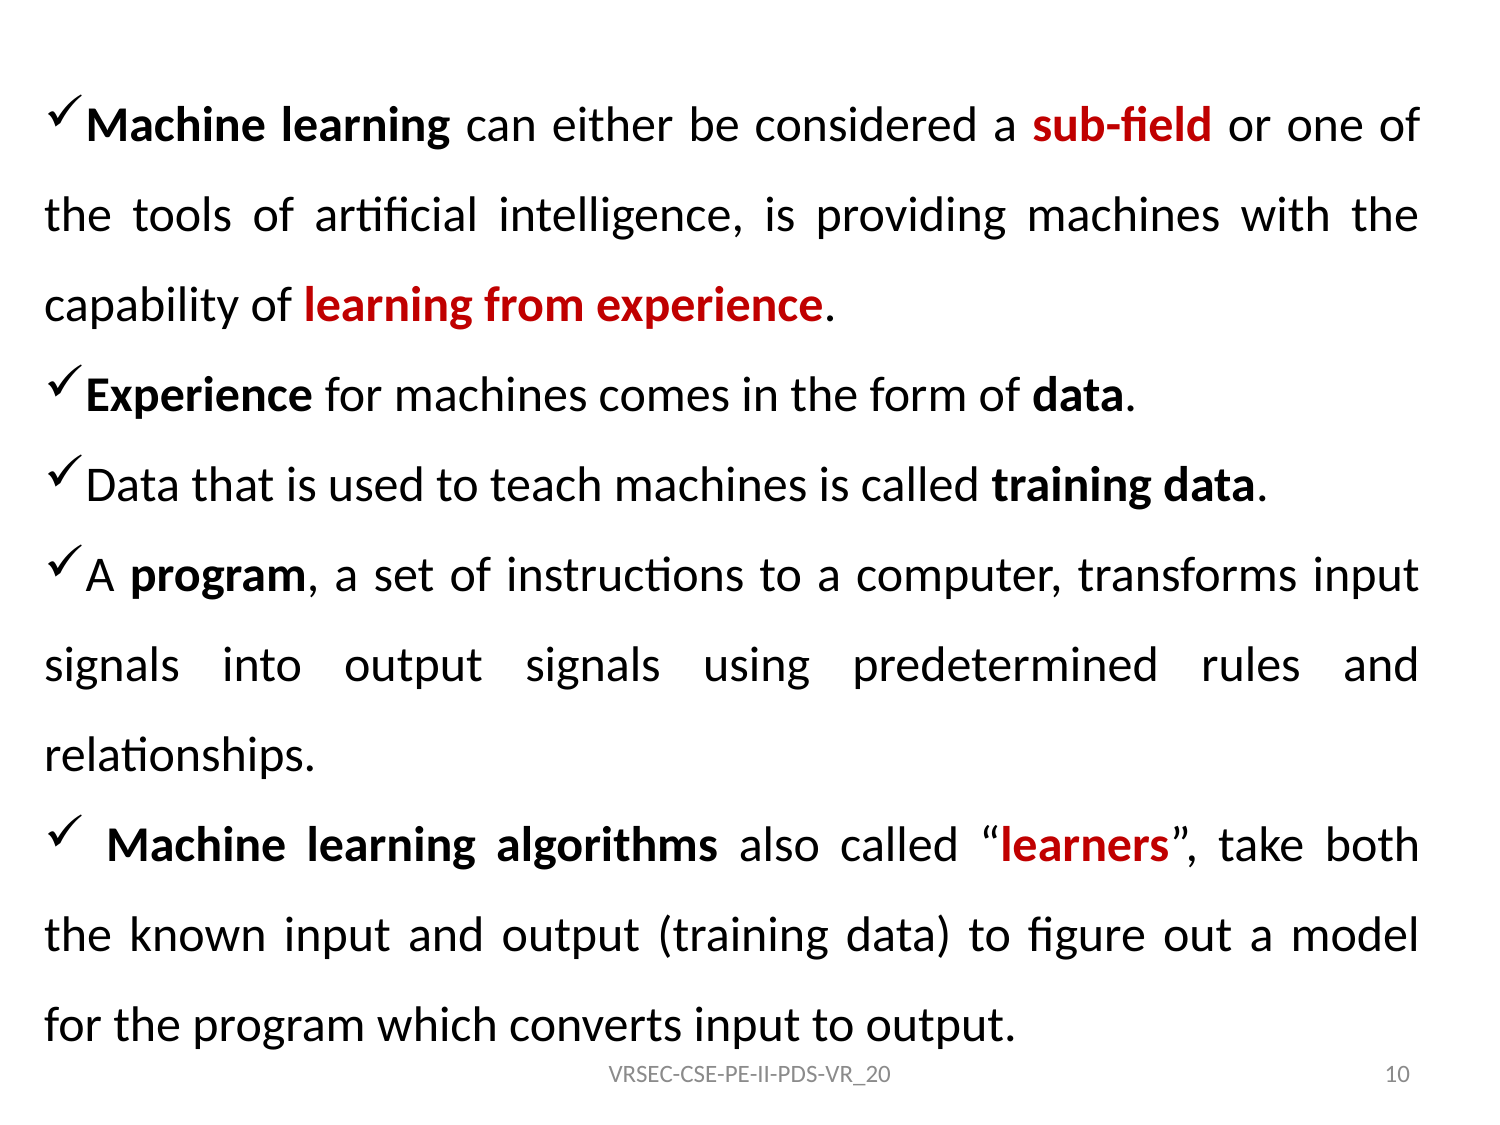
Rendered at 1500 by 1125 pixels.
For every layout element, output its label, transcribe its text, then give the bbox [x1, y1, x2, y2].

footer VRSEC-CSE-PE-II-PDS-VR_20 [512, 1060, 988, 1103]
slide_number 10 [1074, 1060, 1425, 1103]
text_box Machine learning can either be considered a sub-field or one of the tools of artificial intelligence, is providing machines with the capability of learning from experience. Experience for machines comes in the form of data. Data that is used to teach machines is called training data. A program, a set of instructions to a computer, transforms input signals into output signals using predetermined rules and relationships. Machine learning algorithms also called “learners”, take both the known input and output (training data) to figure out a model for the program which converts input to output. [29, 54, 1436, 1060]
